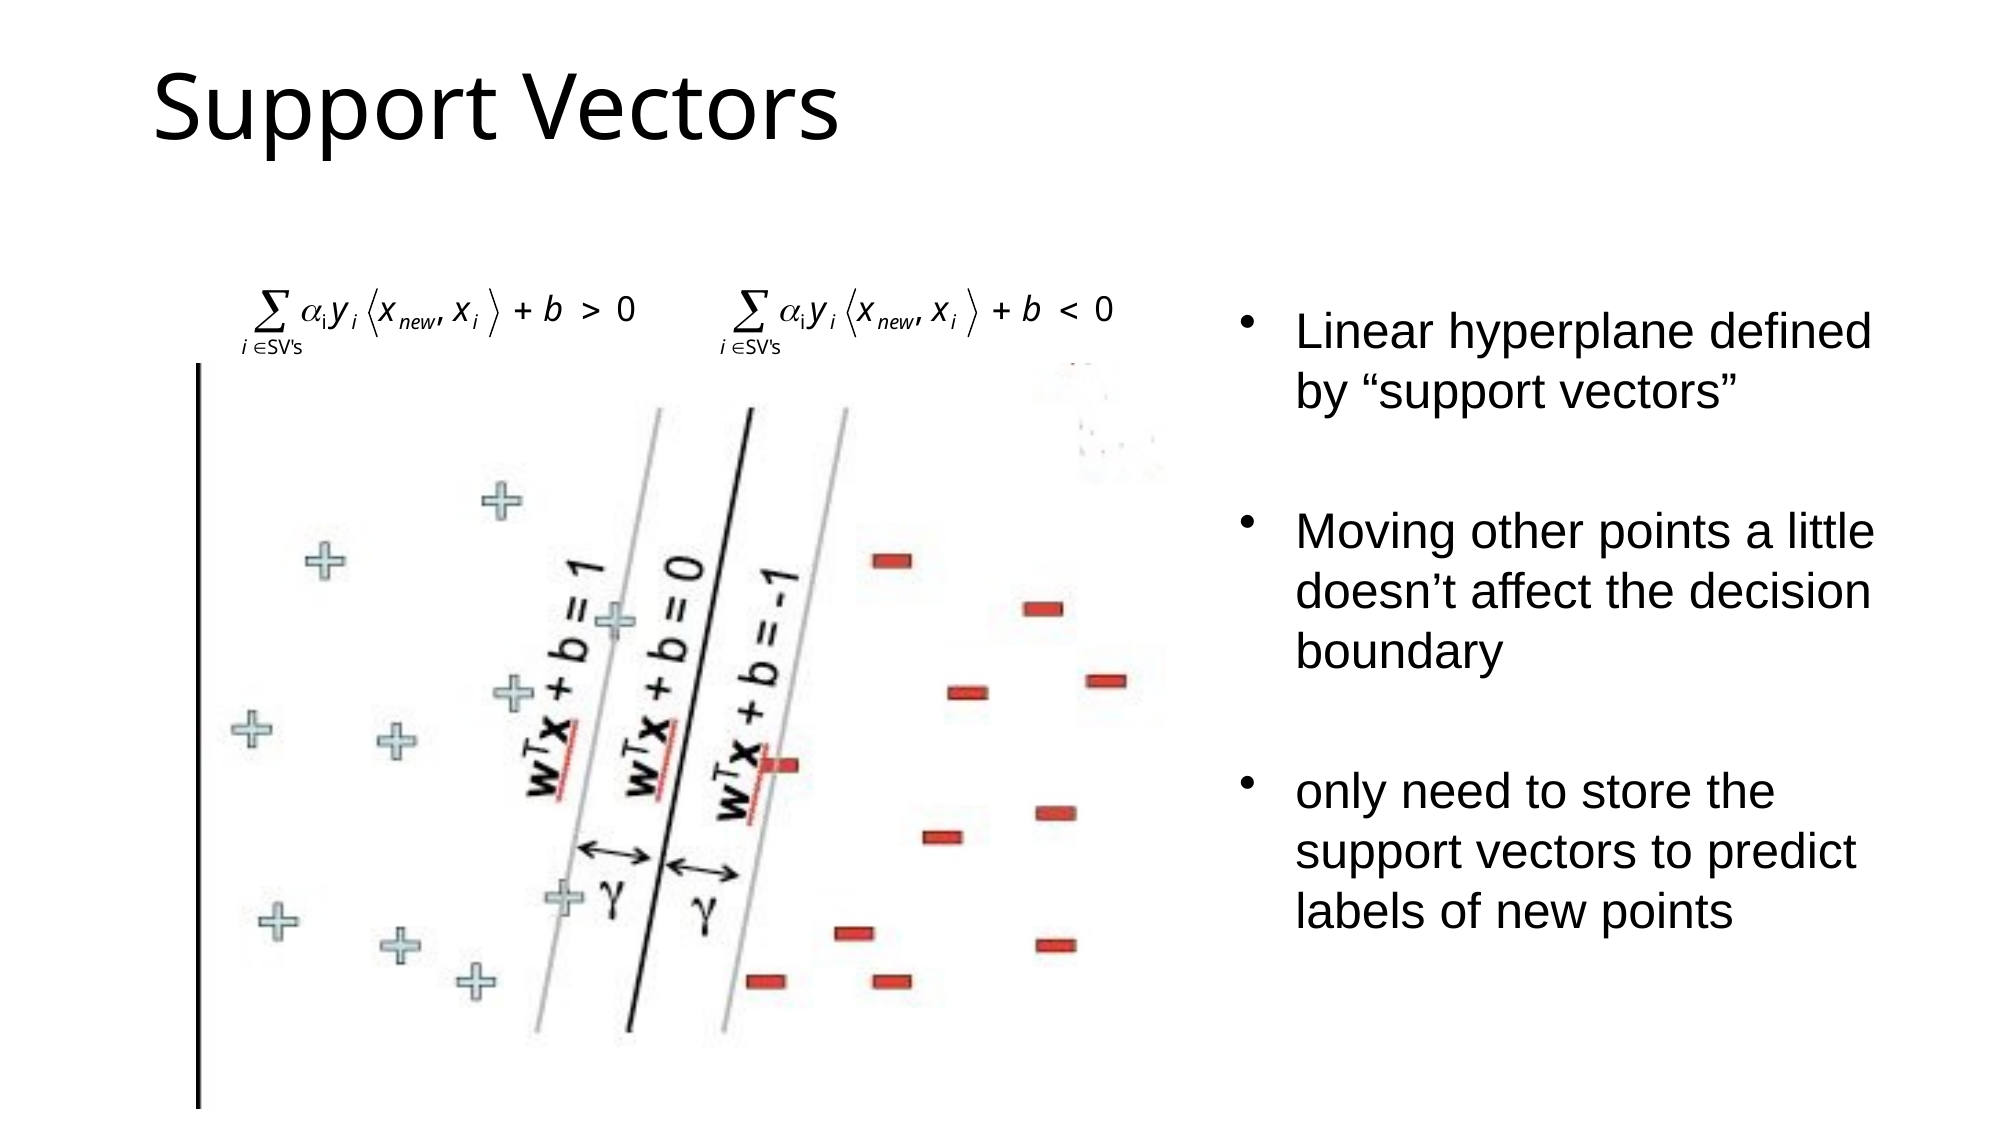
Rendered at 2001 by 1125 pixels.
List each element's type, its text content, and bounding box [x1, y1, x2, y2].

text_box Linear hyperplane defined by “support vectors” Moving other points a little doesn’t affect the decision boundary only need to store the support vectors to predict labels of new points [1224, 290, 1945, 1052]
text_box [238, 281, 640, 362]
picture [196, 363, 1166, 1109]
title Support Vectors [137, 35, 1863, 185]
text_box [716, 281, 1119, 362]
